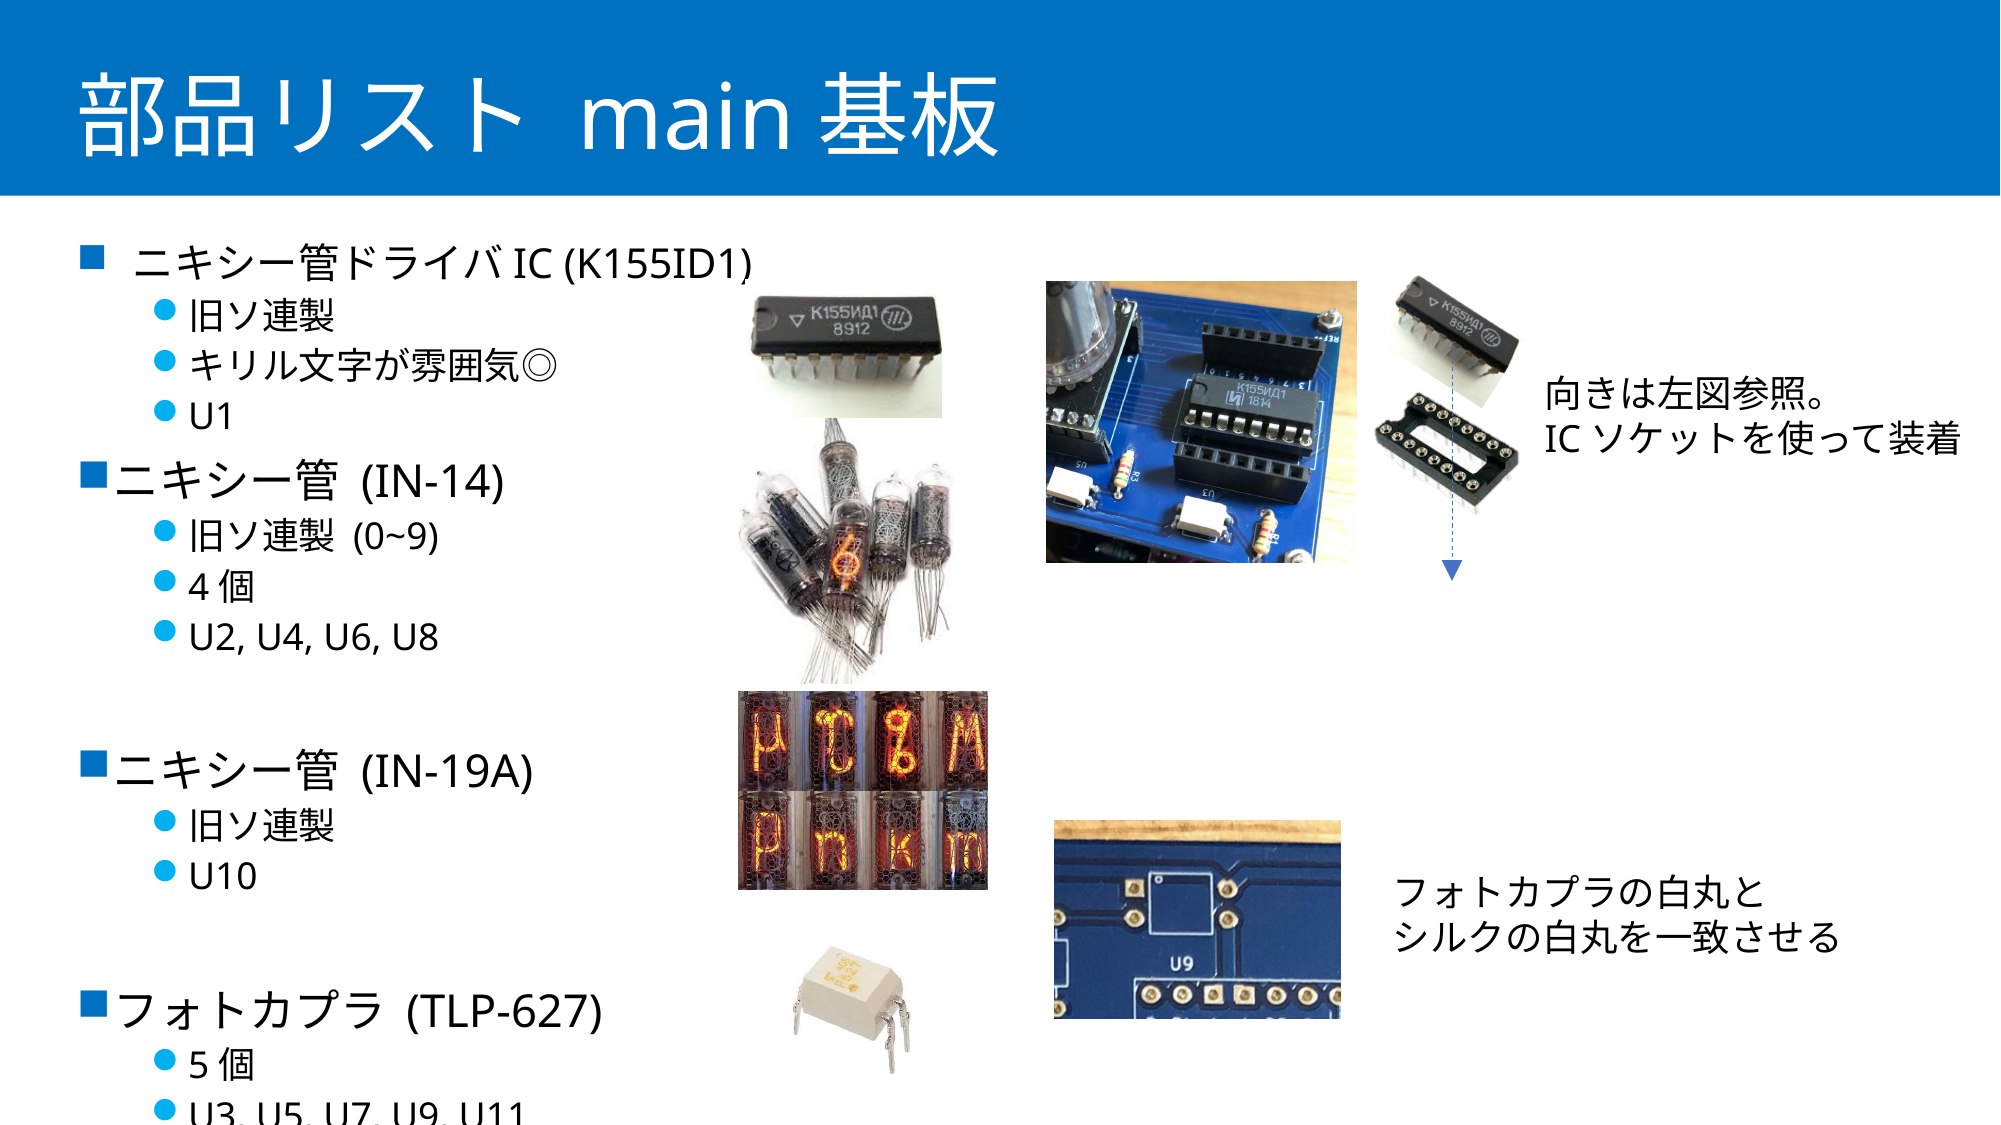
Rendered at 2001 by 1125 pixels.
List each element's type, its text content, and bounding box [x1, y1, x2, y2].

picture [738, 279, 954, 684]
picture [764, 942, 942, 1076]
picture [738, 691, 988, 890]
text_box 向きは左図参照。 ICソケットを使って装着 [1582, 362, 2000, 467]
title 部品リスト main基板 [61, 49, 1787, 190]
list ニキシー管ドライバIC (K155ID1) 旧ソ連製 キリル文字が雰囲気◎ U1 ニキシー管 (IN-14) 旧ソ連製 (0~9) 4個 U2, U4, U6, U8 ニキシー管 (IN-19A) 旧ソ連製 U10 フォトカプラ (TLP-627) 5個 U3, U5, U7, U9, U11 [61, 235, 1066, 1125]
picture [1045, 261, 1582, 563]
text_box フォトカプラの白丸と シルクの白丸を一致させる [1377, 861, 1882, 967]
picture [1054, 820, 1341, 1019]
